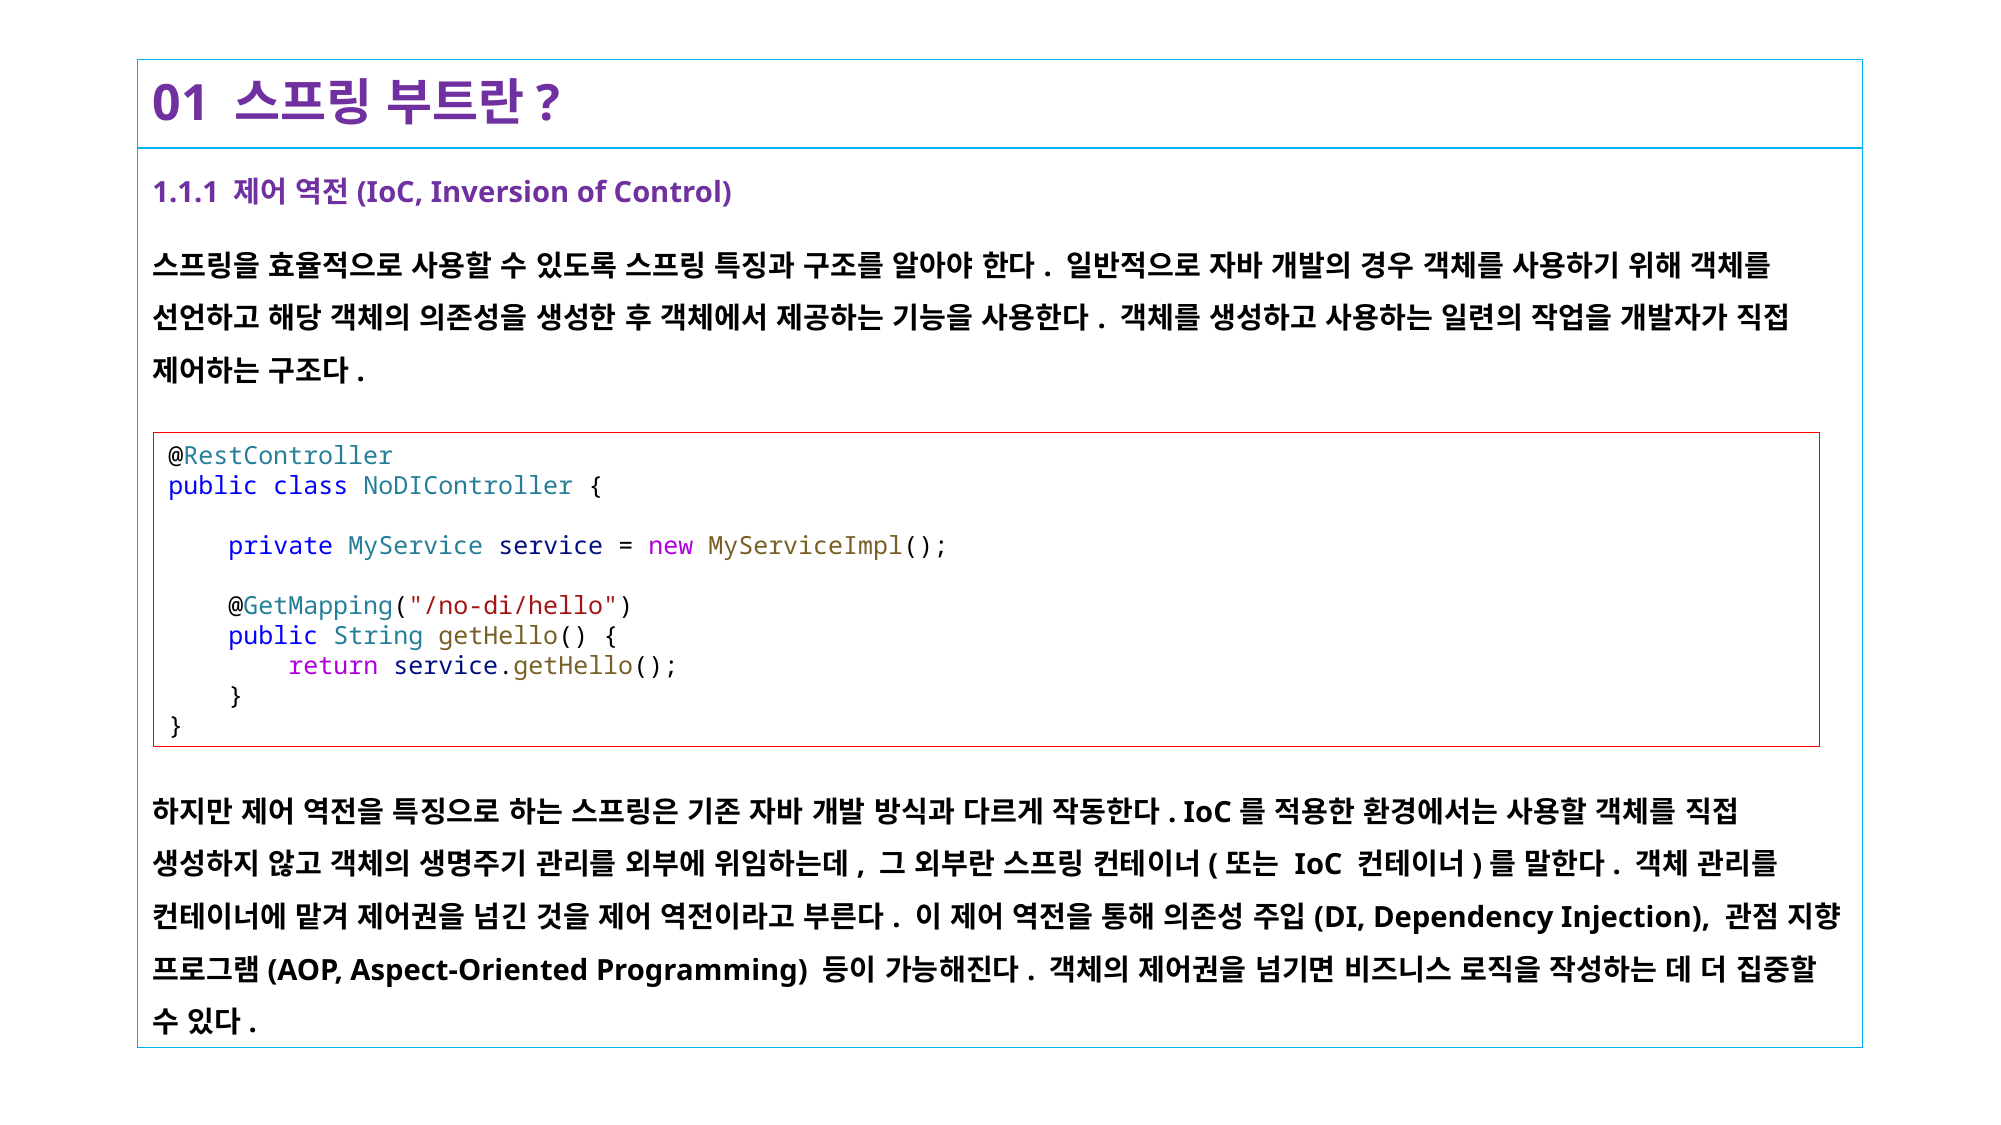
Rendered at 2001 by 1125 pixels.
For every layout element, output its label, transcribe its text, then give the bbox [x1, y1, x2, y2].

title 01 스프링 부트란? [137, 59, 1863, 148]
text_box @RestController public class NoDIController { private MyService service = new MyServiceImpl(); @GetMapping("/no-di/hello") public String getHello() { return service.getHello(); } } [153, 432, 1820, 747]
list 1.1.1 제어 역전(IoC, Inversion of Control) 스프링을 효율적으로 사용할 수 있도록 스프링 특징과 구조를 알아야 한다. 일반적으로 자바 개발의 경우 객체를 사용하기 위해 객체를 선언하고 해당 객체의 의존성을 생성한 후 객체에서 제공하는 기능을 사용한다. 객체를 생성하고 사용하는 일련의 작업을 개발자가 직접 제어하는 구조다. 하지만 제어 역전을 특징으로 하는 스프링은 기존 자바 개발 방식과 다르게 작동한다. IoC를 적용한 환경에서는 사용할 객체를 직접 생성하지 않고 객체의 생명주기 관리를 외부에 위임하는데, 그 외부란 스프링 컨테이너(또는 IoC 컨테이너)를 말한다. 객체 관리를 컨테이너에 맡겨 제어권을 넘긴 것을 제어 역전이라고 부른다. 이 제어 역전을 통해 의존성 주입(DI, Dependency Injection), 관점 지향 프로그램(AOP, Aspect-Oriented Programming) 등이 가능해진다. 객체의 제어권을 넘기면 비즈니스 로직을 작성하는 데 더 집중할 수 있다. [137, 148, 1863, 1048]
